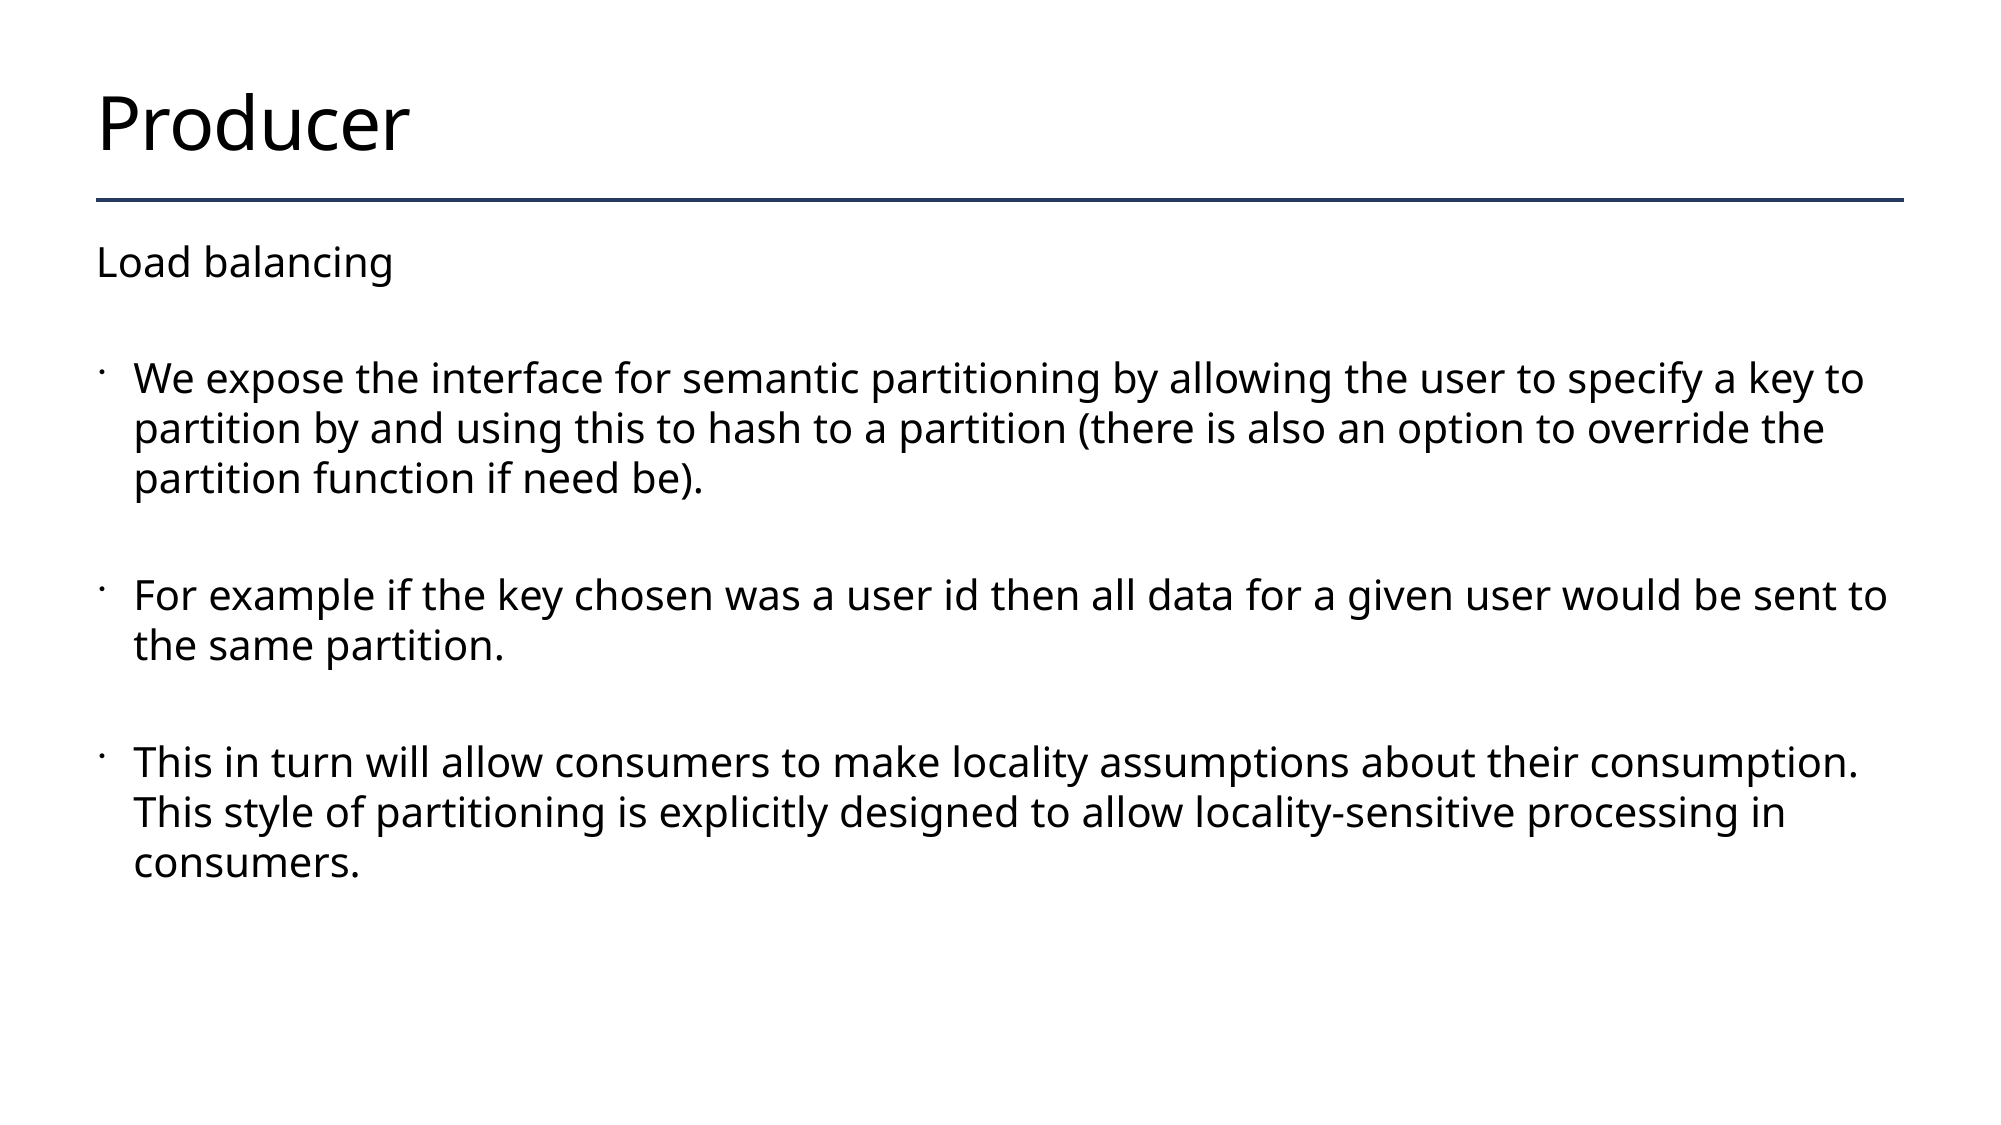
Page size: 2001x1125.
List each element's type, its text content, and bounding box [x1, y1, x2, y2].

list Load balancing We expose the interface for semantic partitioning by allowing the user to specify a key to partition by and using this to hash to a partition (there is also an option to override the partition function if need be). For example if the key chosen was a user id then all data for a given user would be sent to the same partition. This in turn will allow consumers to make locality assumptions about their consumption. This style of partitioning is explicitly designed to allow locality-sensitive processing in consumers. [95, 235, 1904, 852]
title Producer [96, 75, 1904, 166]
